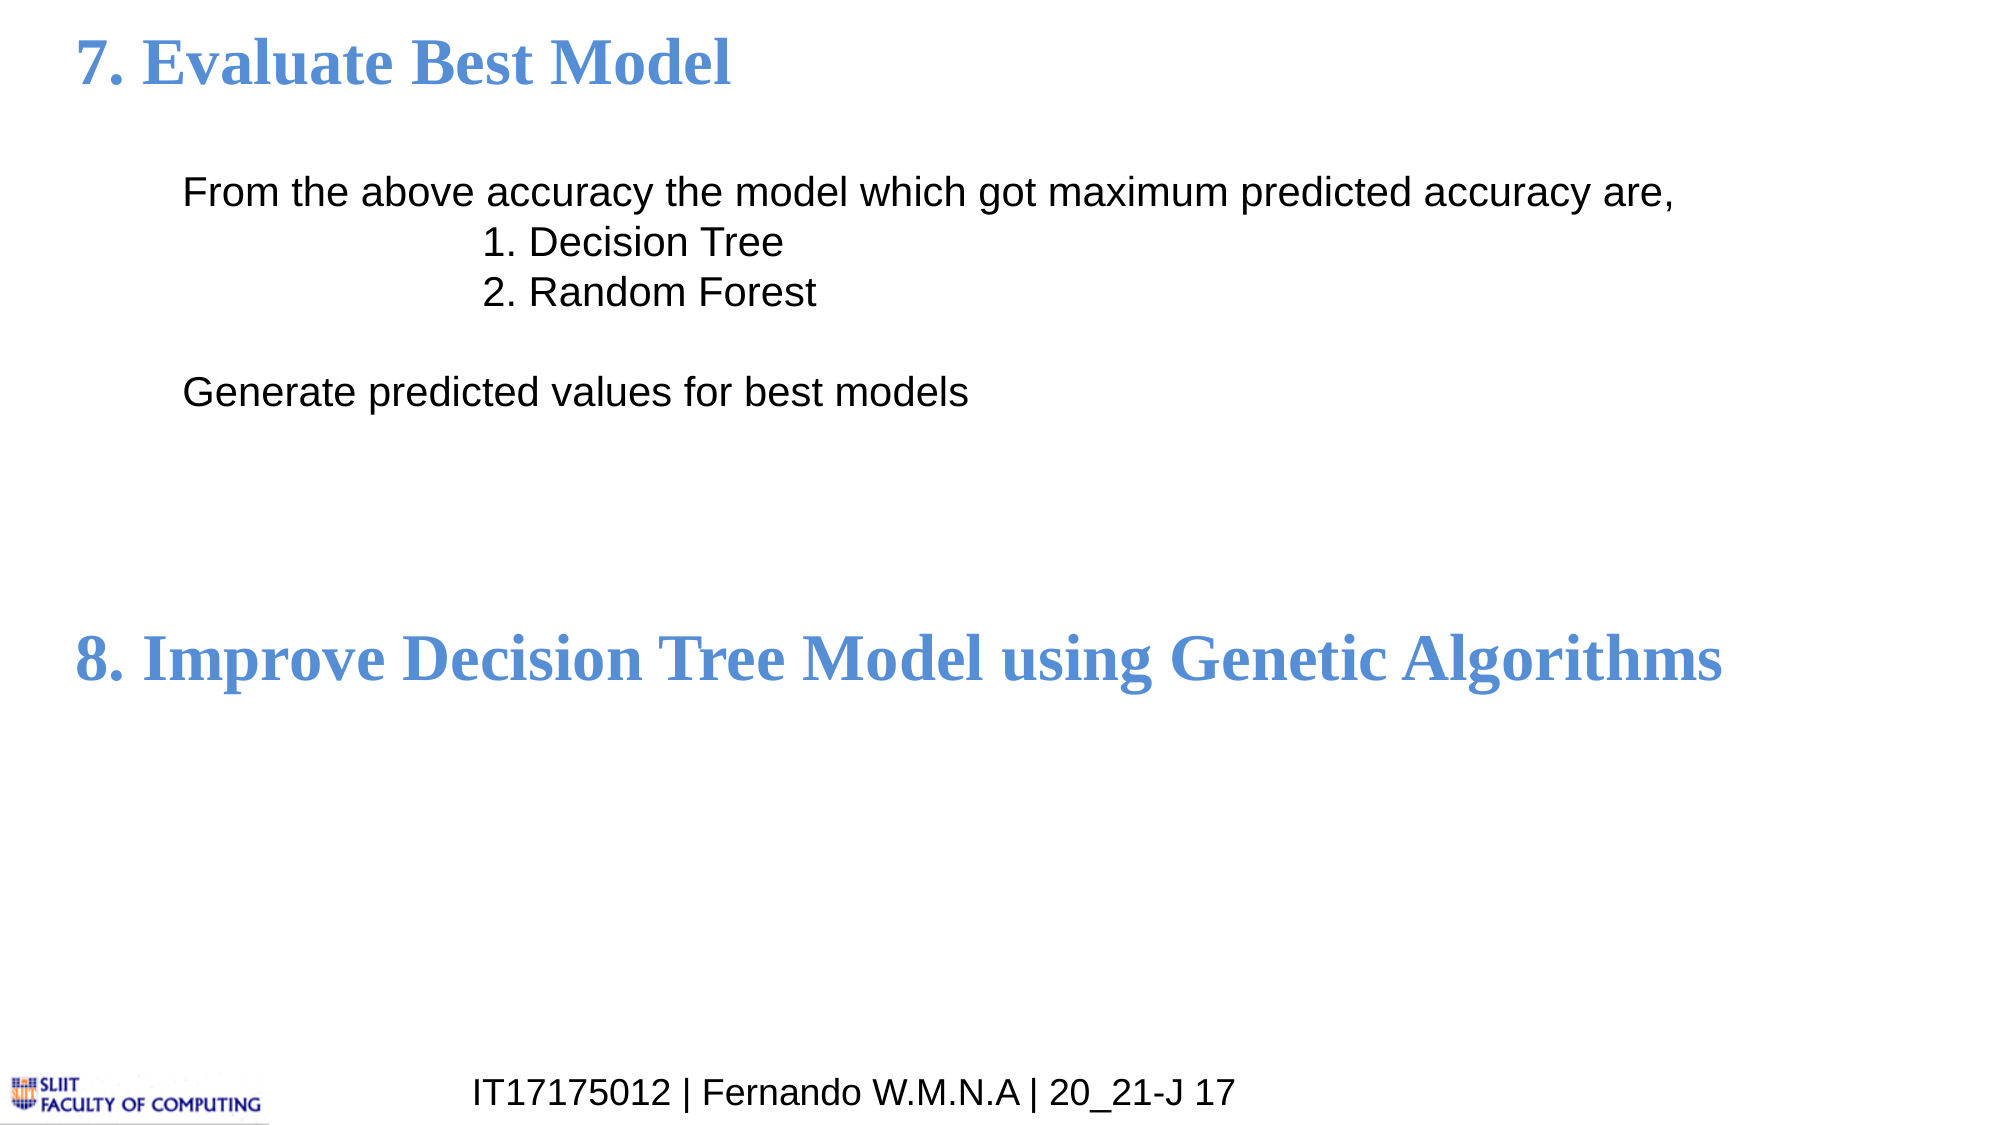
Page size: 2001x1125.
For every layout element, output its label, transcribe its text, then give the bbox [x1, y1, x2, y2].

picture [0, 1072, 269, 1125]
text_box 7. Evaluate Best Model [60, 10, 1150, 106]
text_box IT17175012 | Fernando W.M.N.A | 20_21-J 17 [457, 1060, 1986, 1121]
text_box From the above accuracy the model which got maximum predicted accuracy are, 1. Decision Tree 2. Random Forest Generate predicted values for best models [167, 157, 1864, 605]
text_box 8. Improve Decision Tree Model using Genetic Algorithms [60, 605, 1864, 701]
